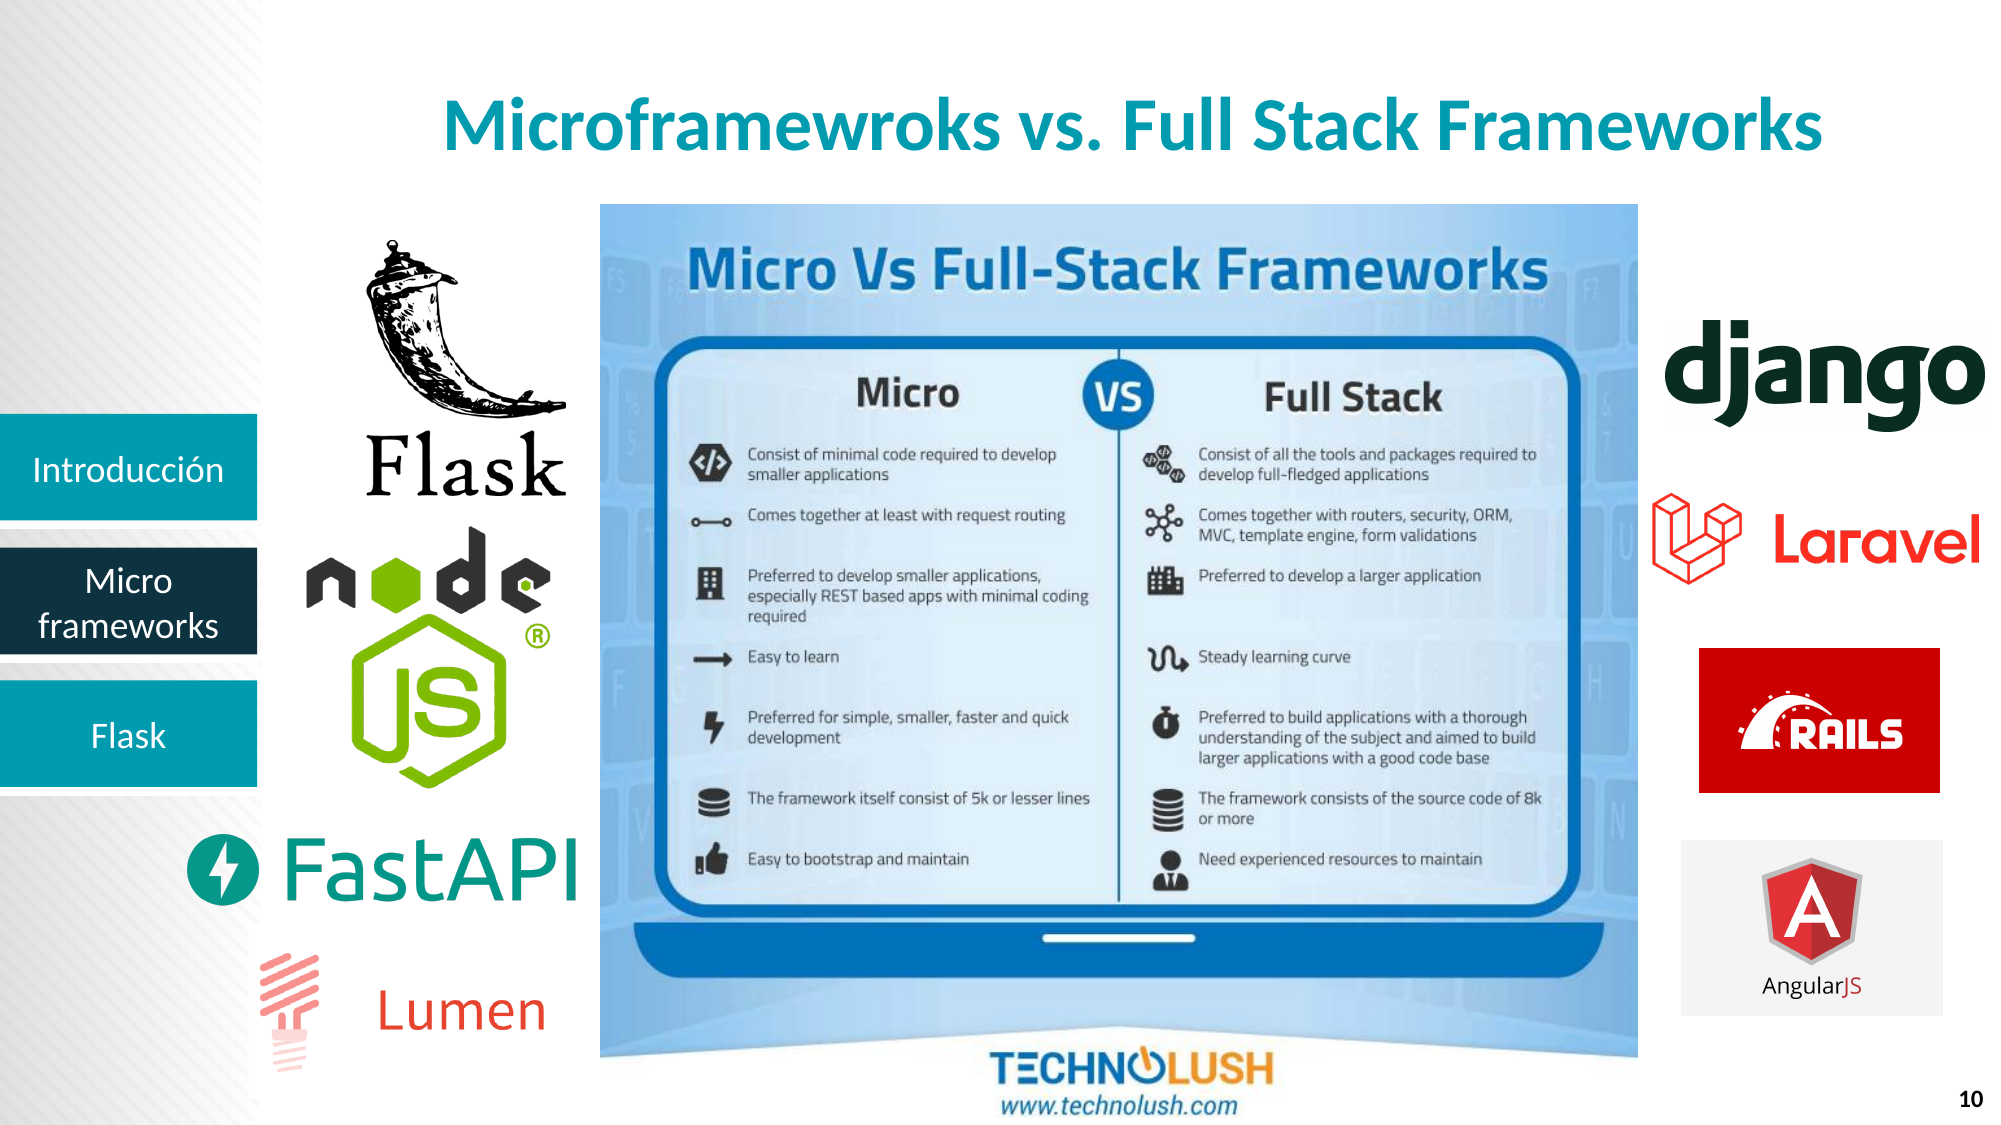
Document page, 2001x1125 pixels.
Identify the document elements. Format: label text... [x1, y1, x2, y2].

title Microframewroks vs. Full Stack Frameworks [340, 36, 1927, 204]
picture [1699, 648, 1940, 793]
picture [1681, 840, 1943, 1016]
picture [128, 204, 1638, 1125]
slide_number 10 [1921, 1072, 2000, 1124]
picture [1665, 320, 1985, 432]
picture [1651, 453, 1979, 640]
